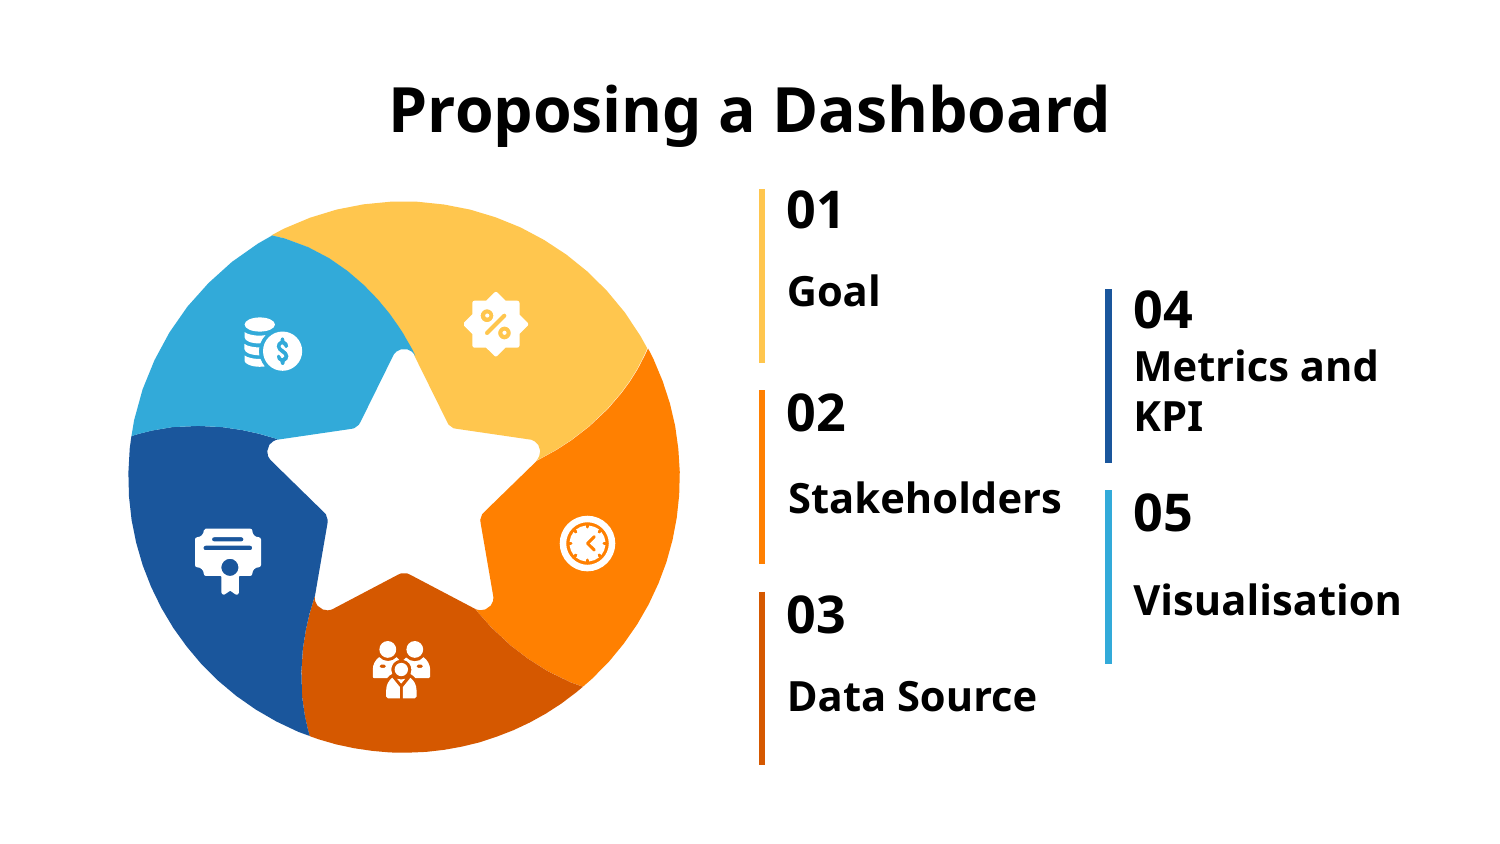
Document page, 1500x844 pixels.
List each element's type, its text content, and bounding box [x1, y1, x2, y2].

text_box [244, 317, 303, 372]
text_box 01 [771, 184, 873, 232]
text_box Stakeholders [773, 437, 1098, 557]
text_box Visualisation [1118, 532, 1426, 664]
text_box 05 [1118, 486, 1220, 535]
text_box [131, 235, 416, 440]
text_box Goal [771, 230, 1097, 349]
text_box 04 [1118, 284, 1220, 332]
text_box 02 [771, 386, 873, 435]
title Proposing a Dashboard [75, 67, 1425, 147]
text_box [283, 416, 517, 564]
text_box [372, 640, 431, 699]
text_box [476, 348, 680, 687]
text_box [559, 515, 616, 572]
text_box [463, 291, 529, 357]
text_box 03 [771, 589, 873, 637]
text_box [195, 528, 262, 595]
text_box Metrics and KPI [1118, 330, 1426, 449]
text_box [302, 573, 583, 753]
text_box [272, 201, 648, 460]
text_box Data Source [771, 635, 1097, 754]
text_box [128, 426, 321, 737]
